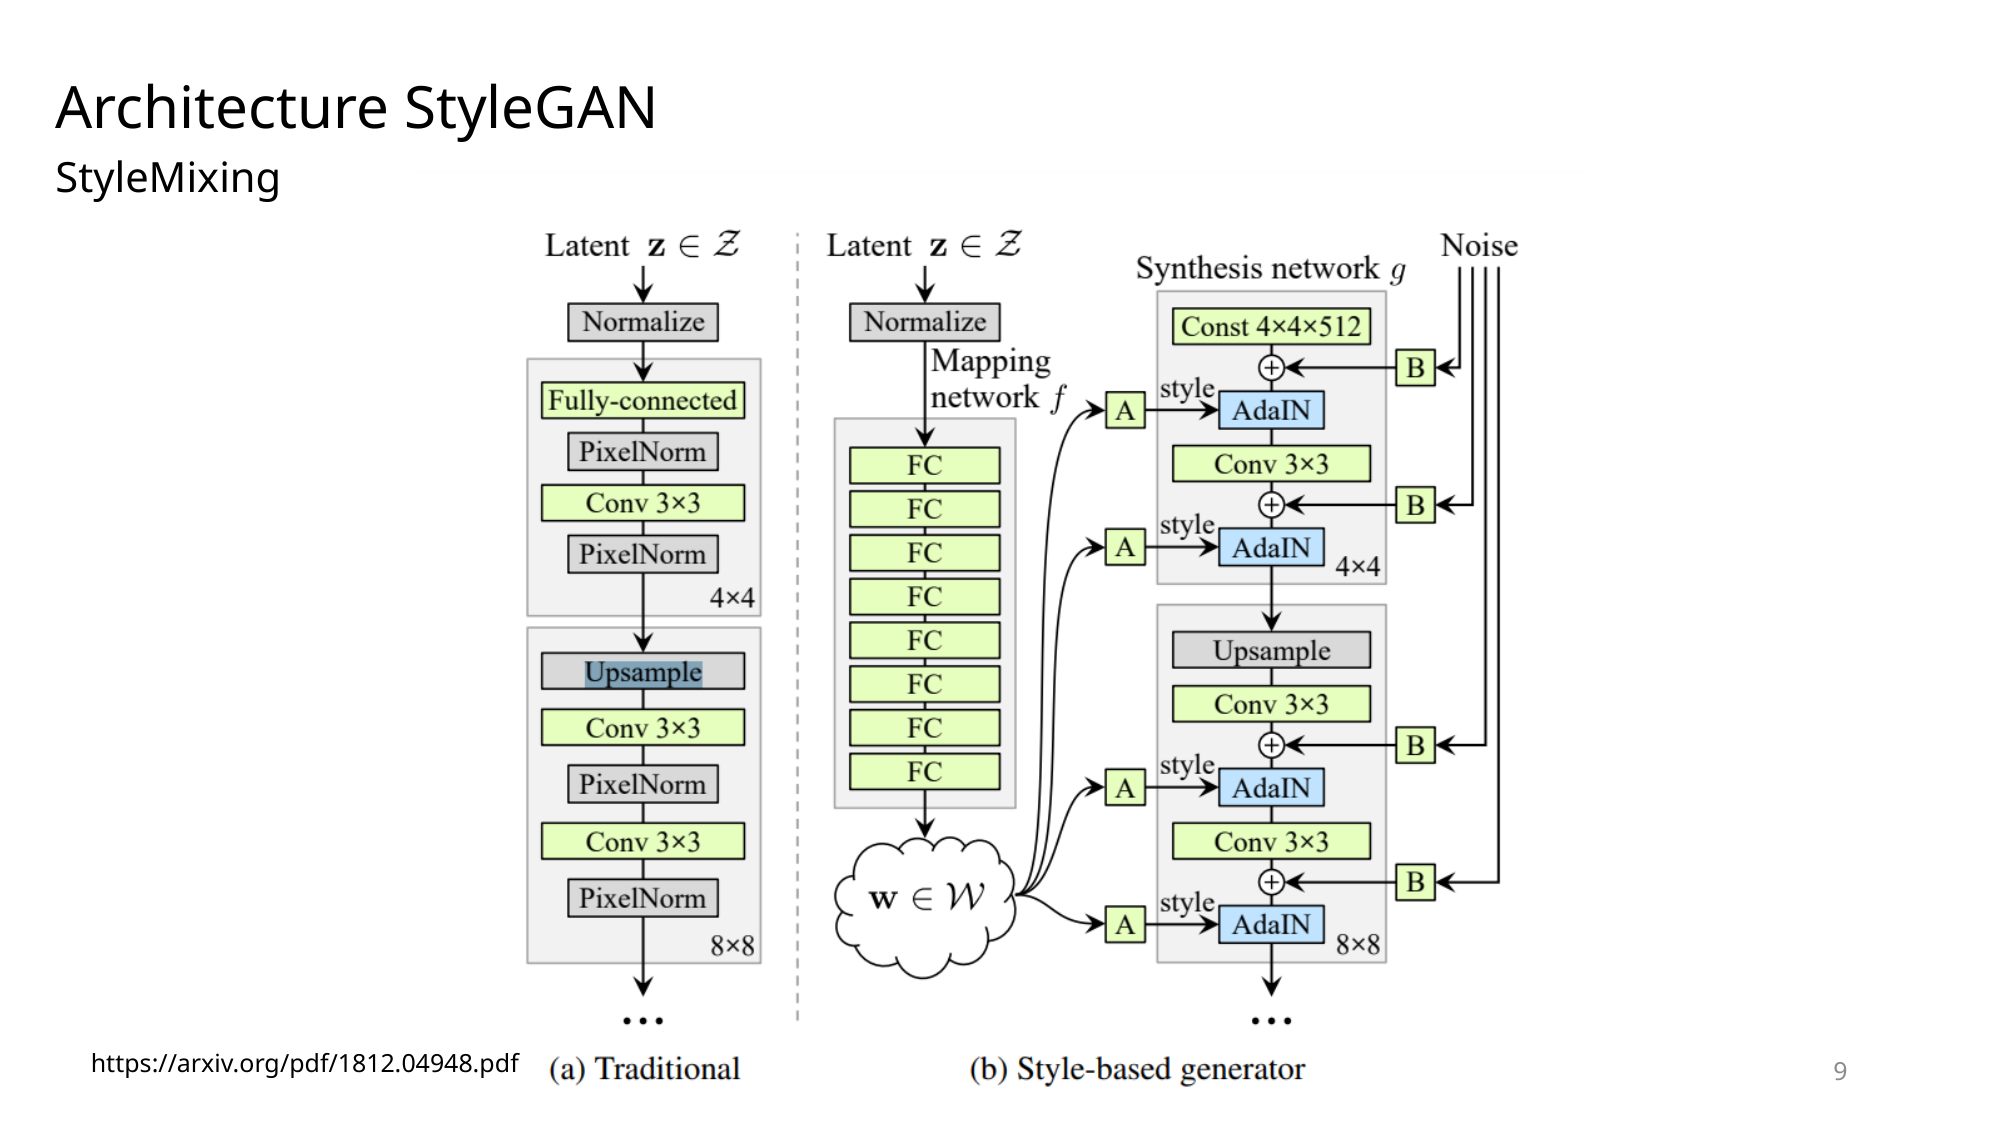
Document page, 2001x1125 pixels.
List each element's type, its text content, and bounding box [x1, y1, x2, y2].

text_box StyleMixing [40, 148, 1000, 209]
text_box Architecture StyleGAN [40, 62, 1000, 148]
slide_number 9 [1584, 1042, 1863, 1103]
picture [416, 171, 1584, 1103]
text_box https://arxiv.org/pdf/1812.04948.pdf [76, 1039, 416, 1085]
